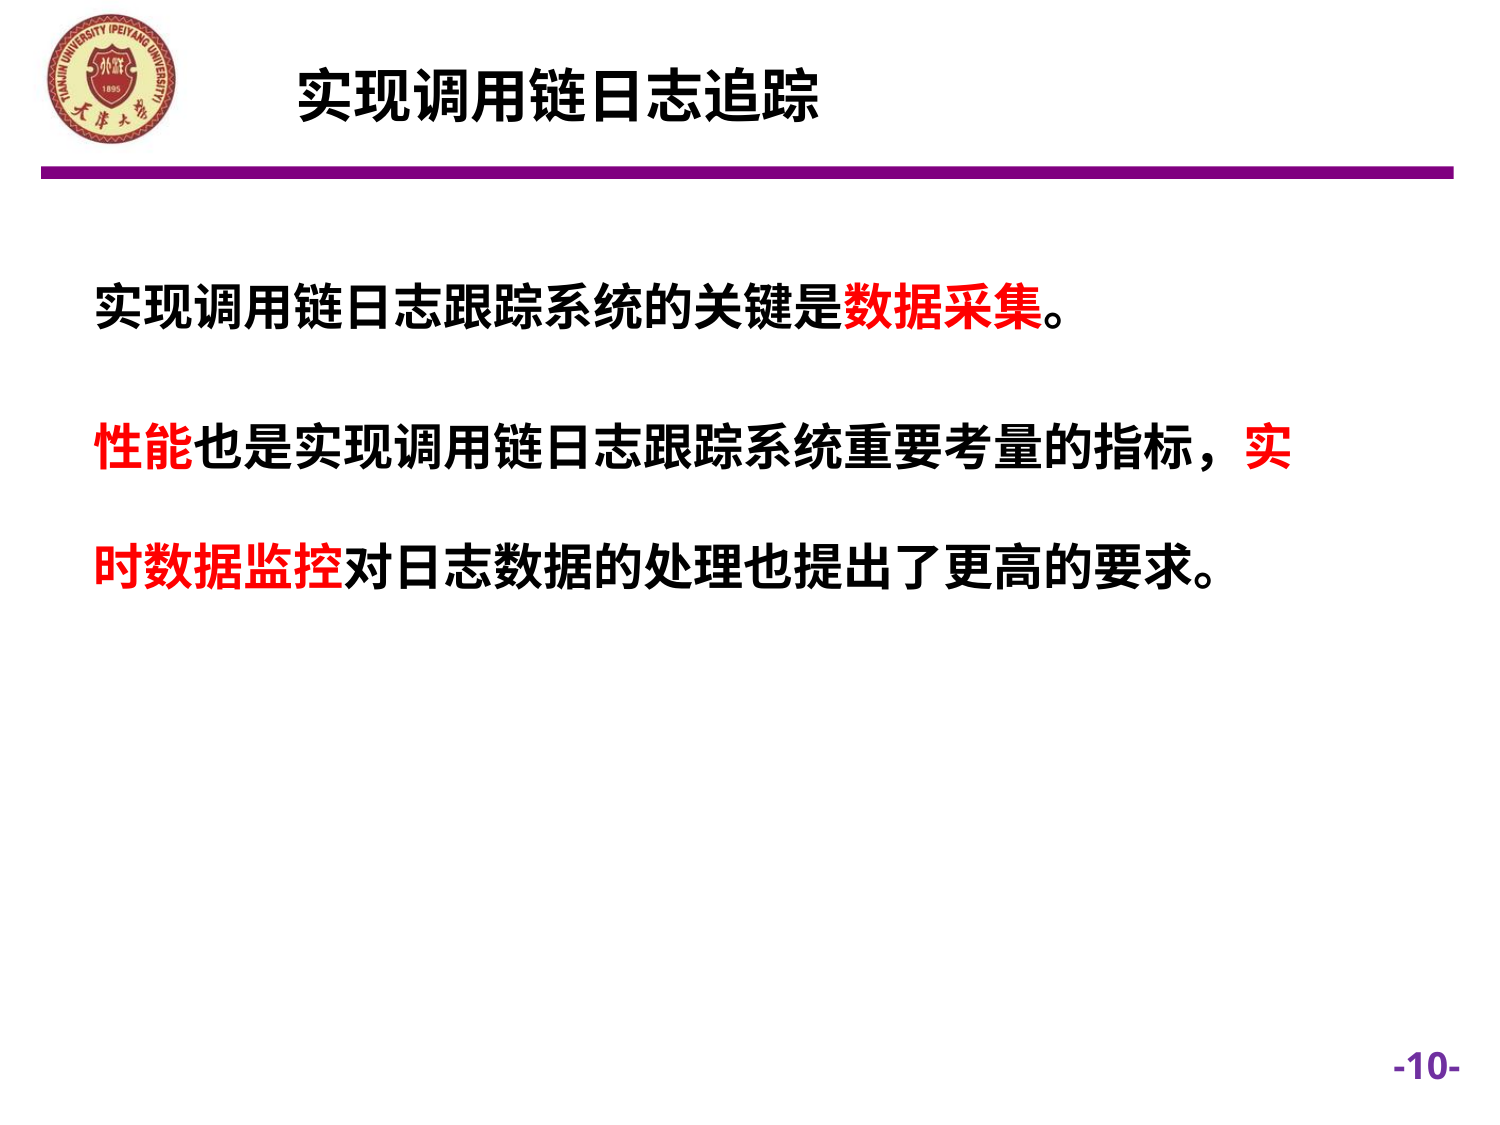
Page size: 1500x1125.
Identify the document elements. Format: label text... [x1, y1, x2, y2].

text_box 实现调用链日志追踪 [161, 51, 955, 207]
text_box 实现调用链日志跟踪系统的关键是数据采集。 性能也是实现调用链日志跟踪系统重要考量的指标，实时数据监控对日志数据的处理也提出了更高的要求。 [78, 208, 1349, 603]
picture [0, 0, 211, 159]
